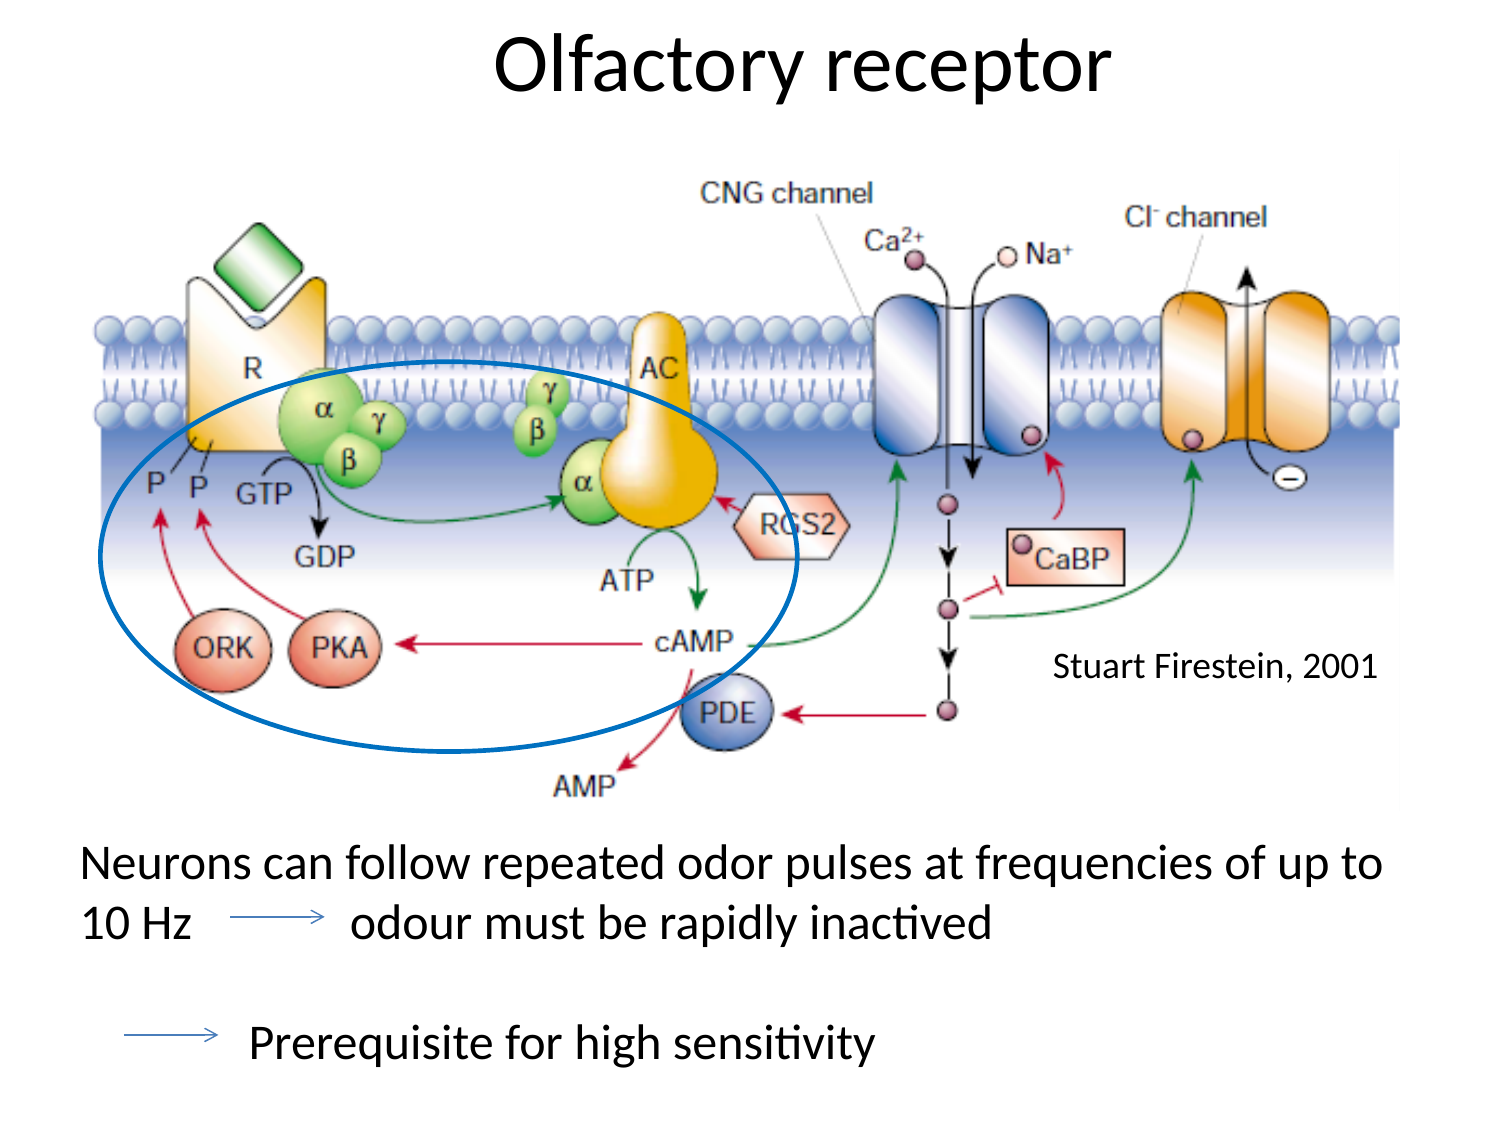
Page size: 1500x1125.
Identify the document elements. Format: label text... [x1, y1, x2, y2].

text_box Neurons can follow repeated odor pulses at frequencies of up to 10 Hz odour must be rapidly inactived Prerequisite for high sensitivity [64, 821, 1400, 1122]
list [76, 148, 1400, 811]
title Olfactory receptor [171, 0, 1437, 116]
